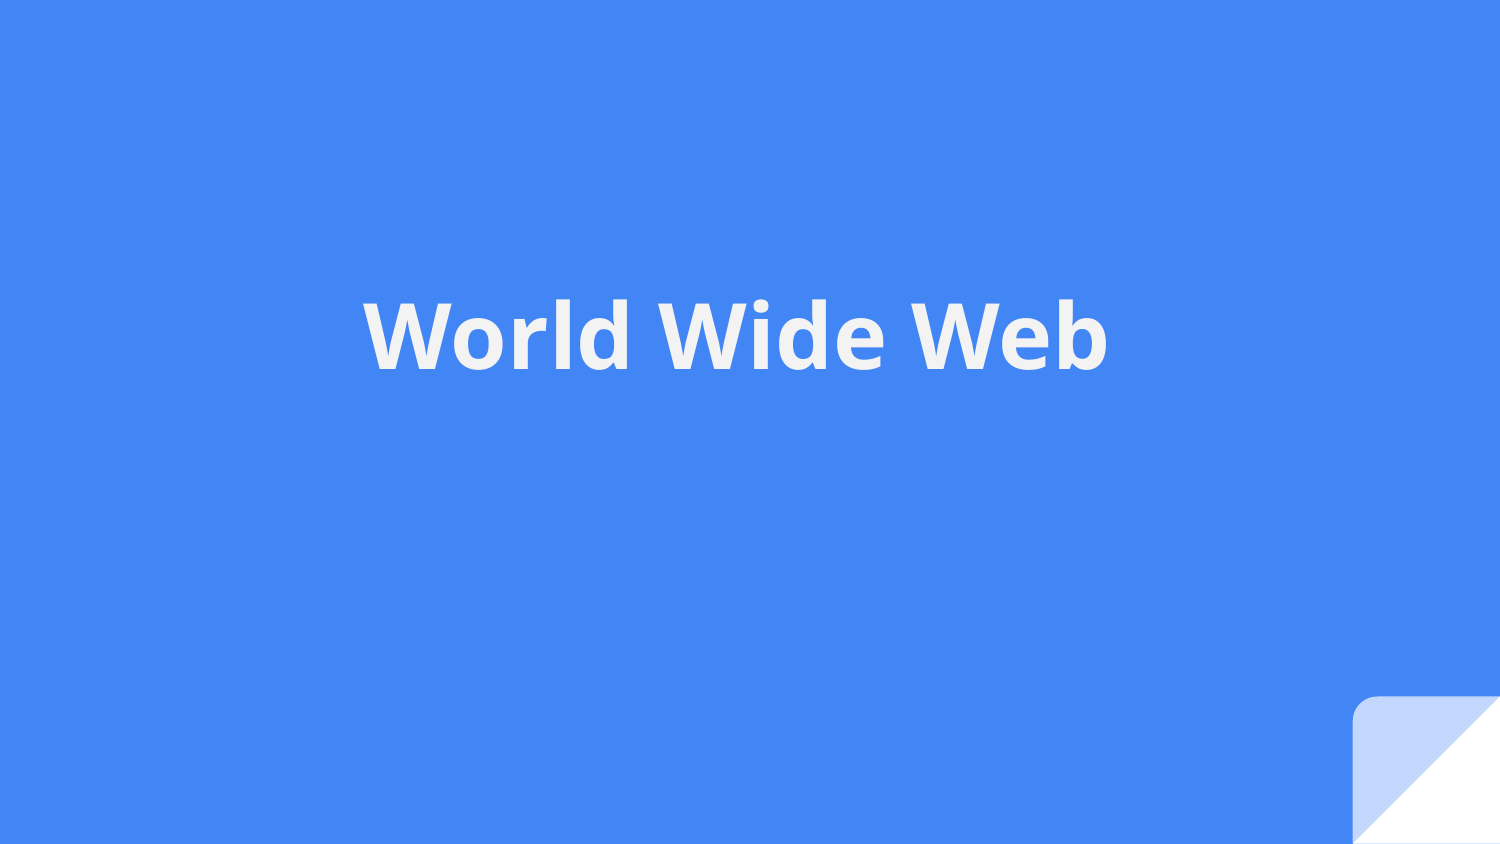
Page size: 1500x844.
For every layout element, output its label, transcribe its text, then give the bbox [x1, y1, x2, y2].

text_box World Wide Web [38, 247, 1437, 404]
